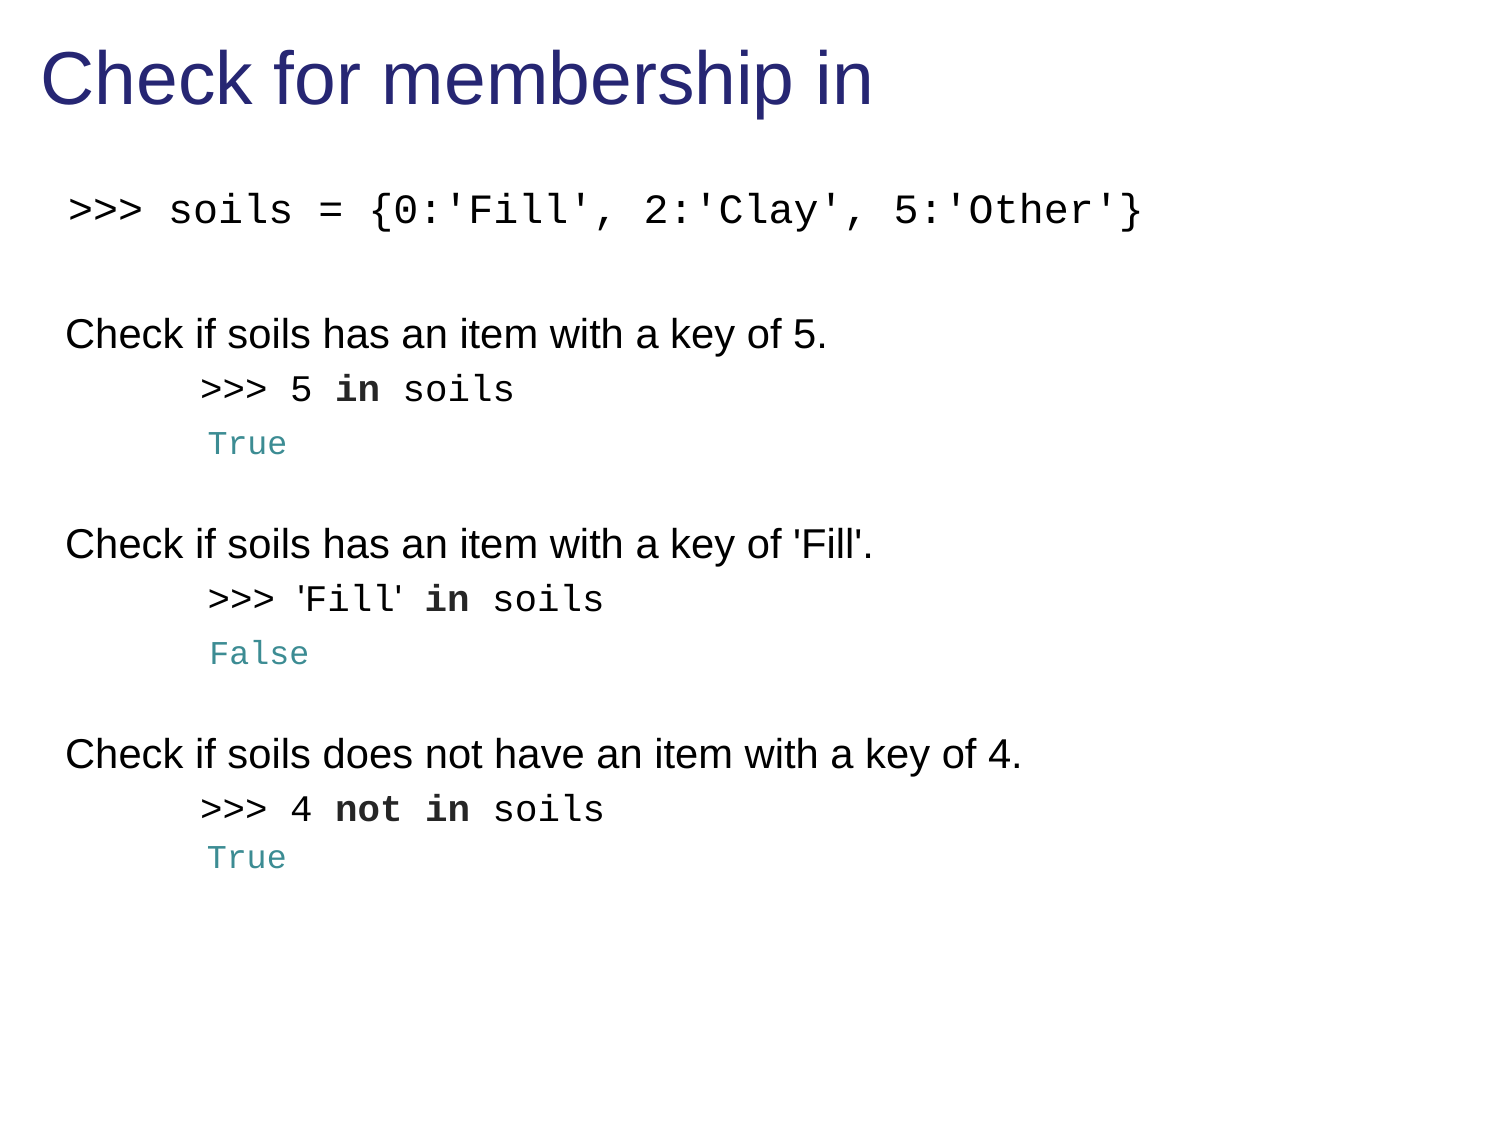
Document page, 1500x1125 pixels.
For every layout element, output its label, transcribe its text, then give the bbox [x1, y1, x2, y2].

list Check if soils has an item with a key of 5. >>> 5 in soils True Check if soils has an item with a key of 'Fill'. >>> 'Fill' in soils False Check if soils does not have an item with a key of 4. >>> 4 not in soils True [50, 87, 1475, 975]
text_box >>> soils = {0:'Fill', 2:'Clay', 5:'Other'} [53, 174, 1479, 240]
title Check for membership in [25, 37, 1338, 113]
